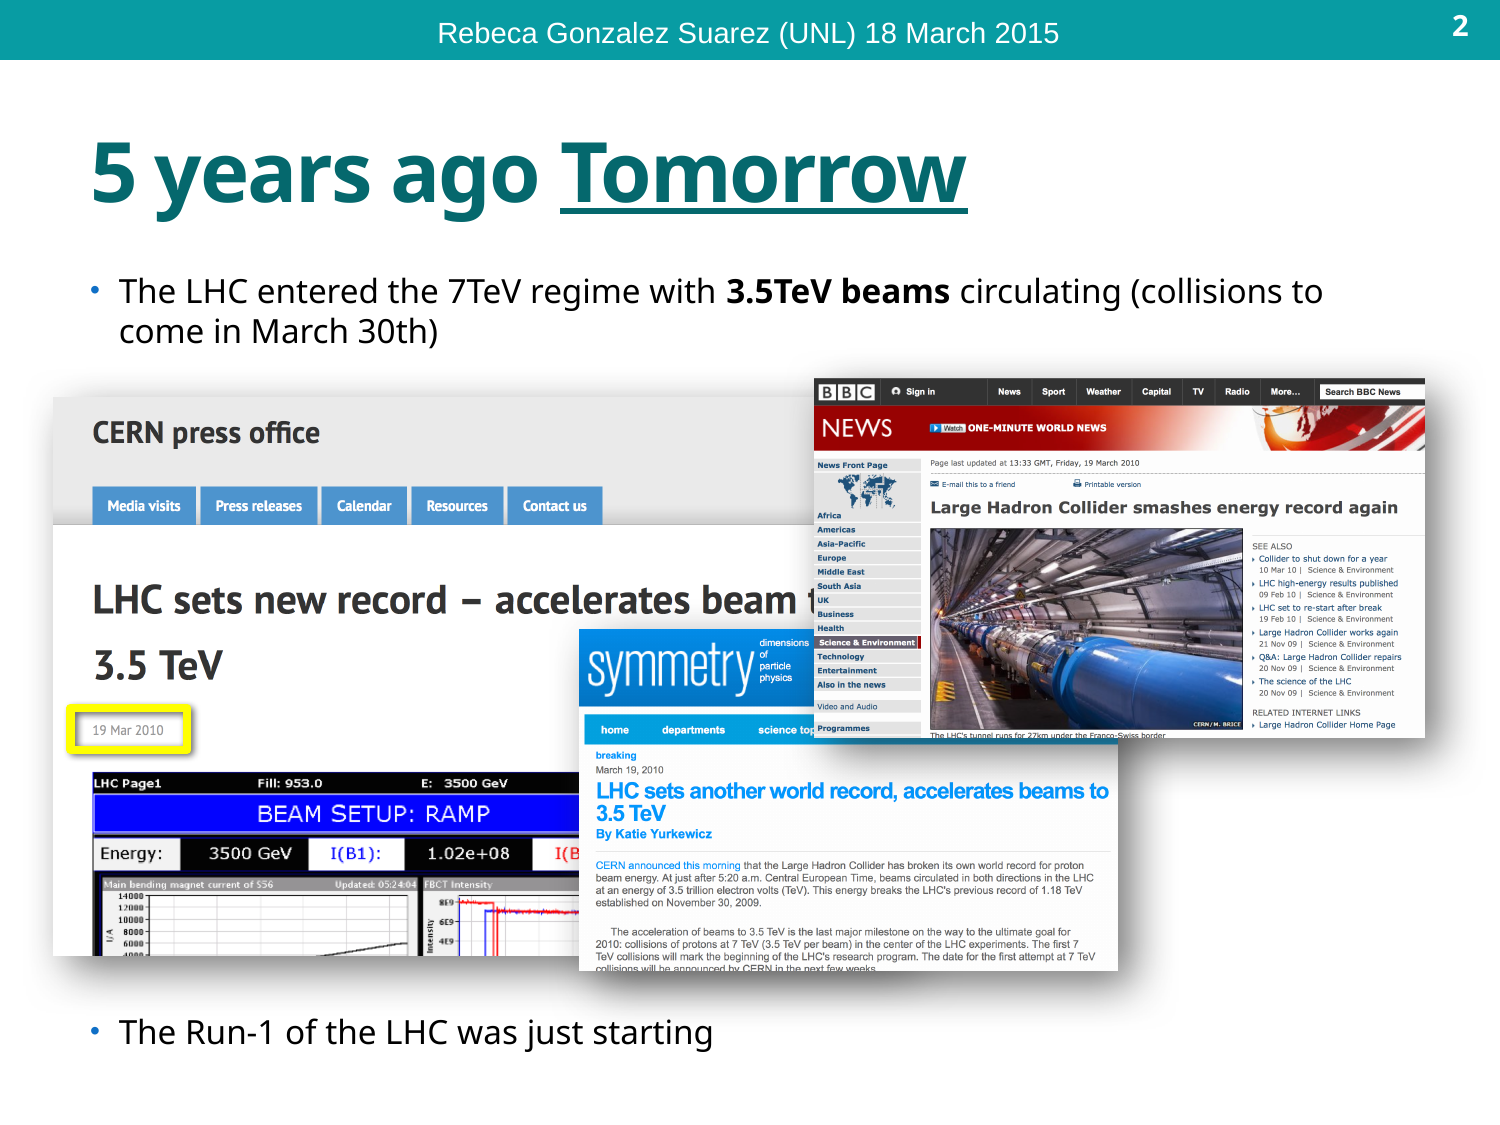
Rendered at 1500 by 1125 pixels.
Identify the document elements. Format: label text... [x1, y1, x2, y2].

slide_number 2 [1308, 0, 1484, 55]
list The LHC entered the 7TeV regime with 3.5TeV beams circulating (collisions to come in March 30th) The Run-1 of the LHC was just starting [75, 785, 1425, 1063]
list The LHC entered the 7TeV regime with 3.5TeV beams circulating (collisions to come in March 30th) The Run-1 of the LHC was just starting [75, 262, 1425, 383]
footer Rebeca Gonzalez Suarez (UNL) 18 March 2015 [0, 3, 1500, 60]
title 5 years ago Tomorrow [75, 87, 1425, 250]
picture [52, 377, 1426, 972]
